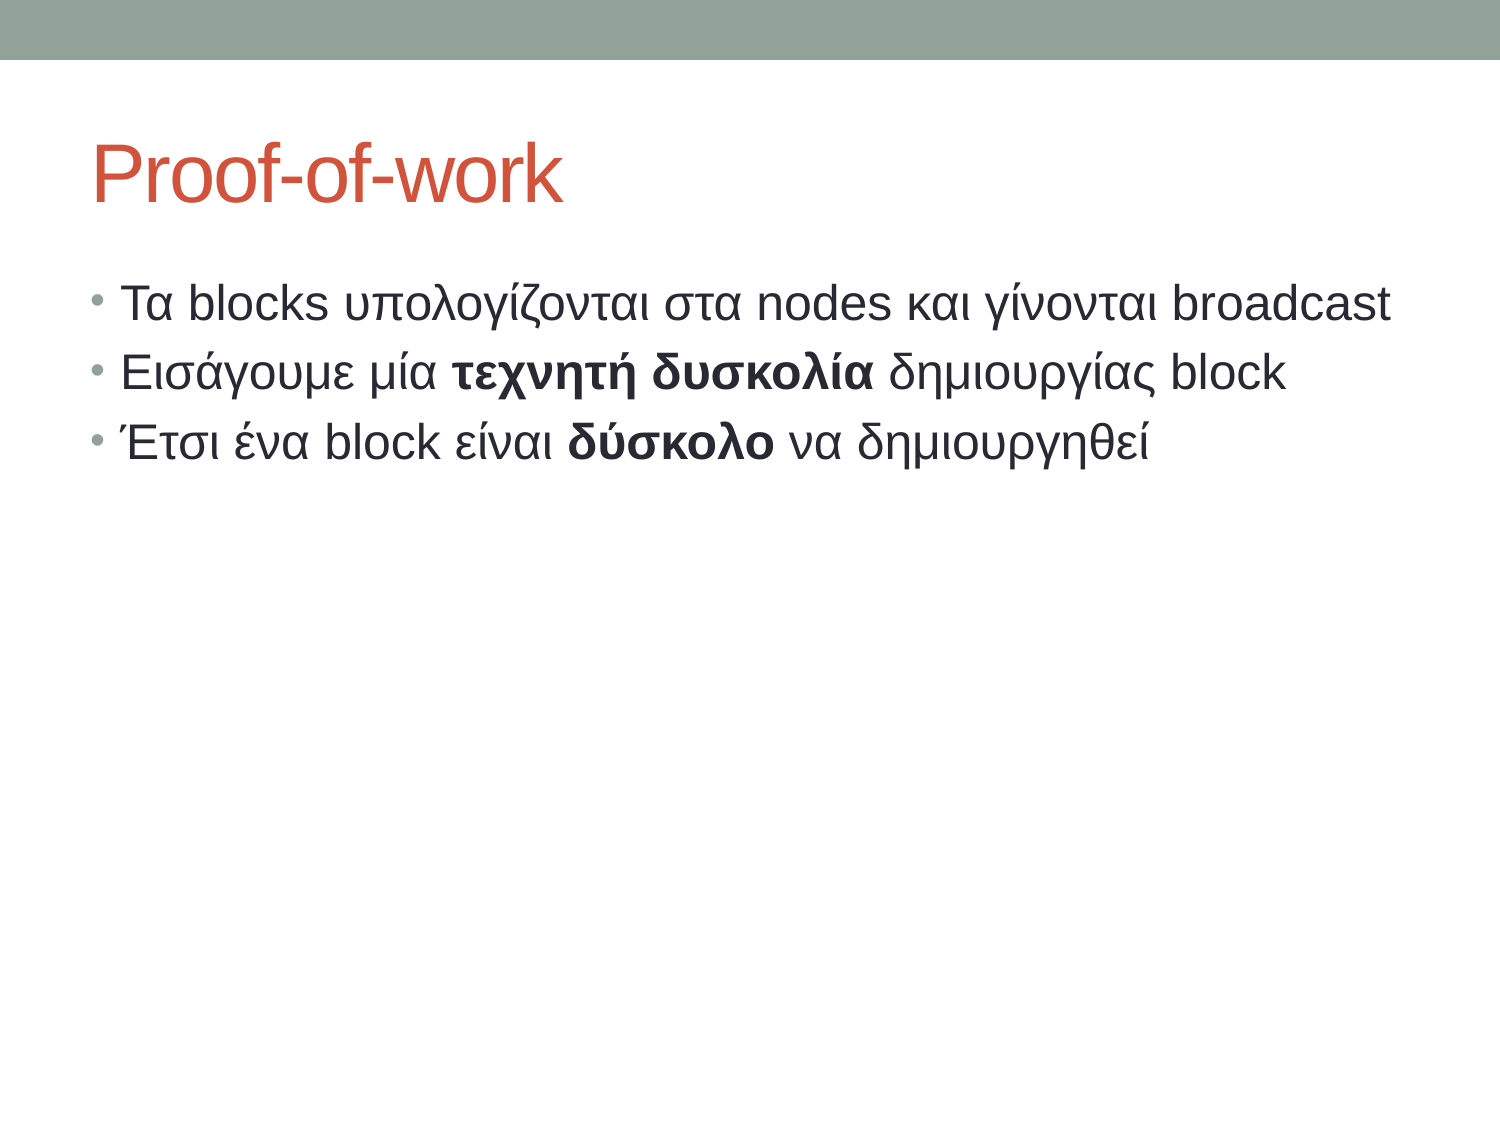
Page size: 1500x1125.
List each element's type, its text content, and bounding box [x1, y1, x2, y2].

list Τα blocks υπολογίζονται στα nodes και γίνονται broadcast Εισάγουμε μία τεχνητή δυσκολία δημιουργίας block Έτσι ένα block είναι δύσκολο να δημιουργηθεί [75, 262, 1425, 1063]
title Proof-of-work [75, 87, 1425, 250]
